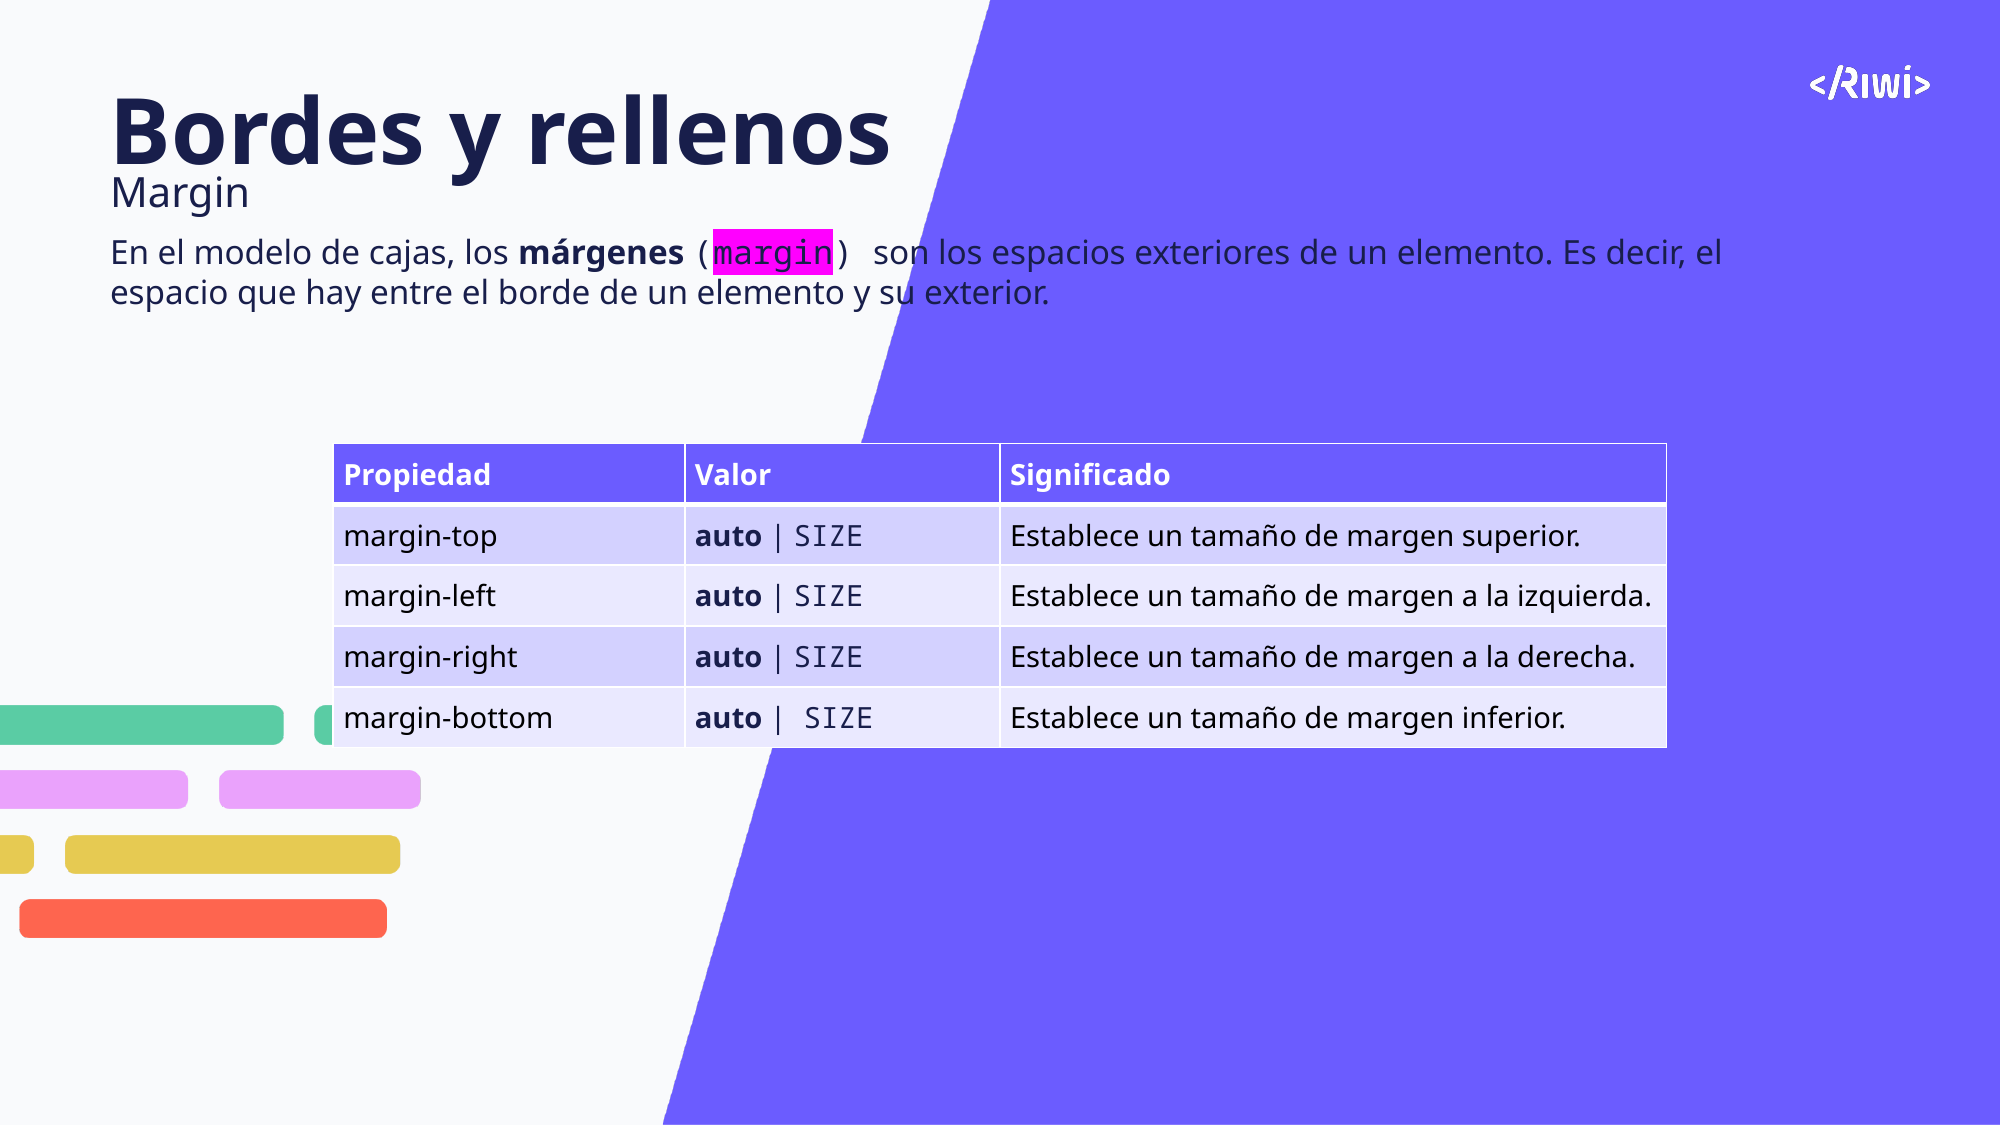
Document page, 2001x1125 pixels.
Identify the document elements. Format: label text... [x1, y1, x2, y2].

table_header Propiedad [334, 444, 657, 502]
text_box Bordes y rellenos [94, 65, 657, 190]
text_box Margin [94, 158, 600, 224]
table_cell margin-left [334, 566, 657, 625]
table_cell margin-right [334, 627, 657, 686]
text_box En el modelo de cajas, los márgenes (margin) son los espacios exteriores de un elemento. Es decir, el espacio que hay entre el borde de un elemento y su exterior. [94, 224, 657, 319]
picture [662, 0, 2000, 1125]
table_cell margin-top [334, 507, 657, 564]
table_cell margin-bottom [334, 688, 657, 747]
picture [0, 705, 440, 938]
